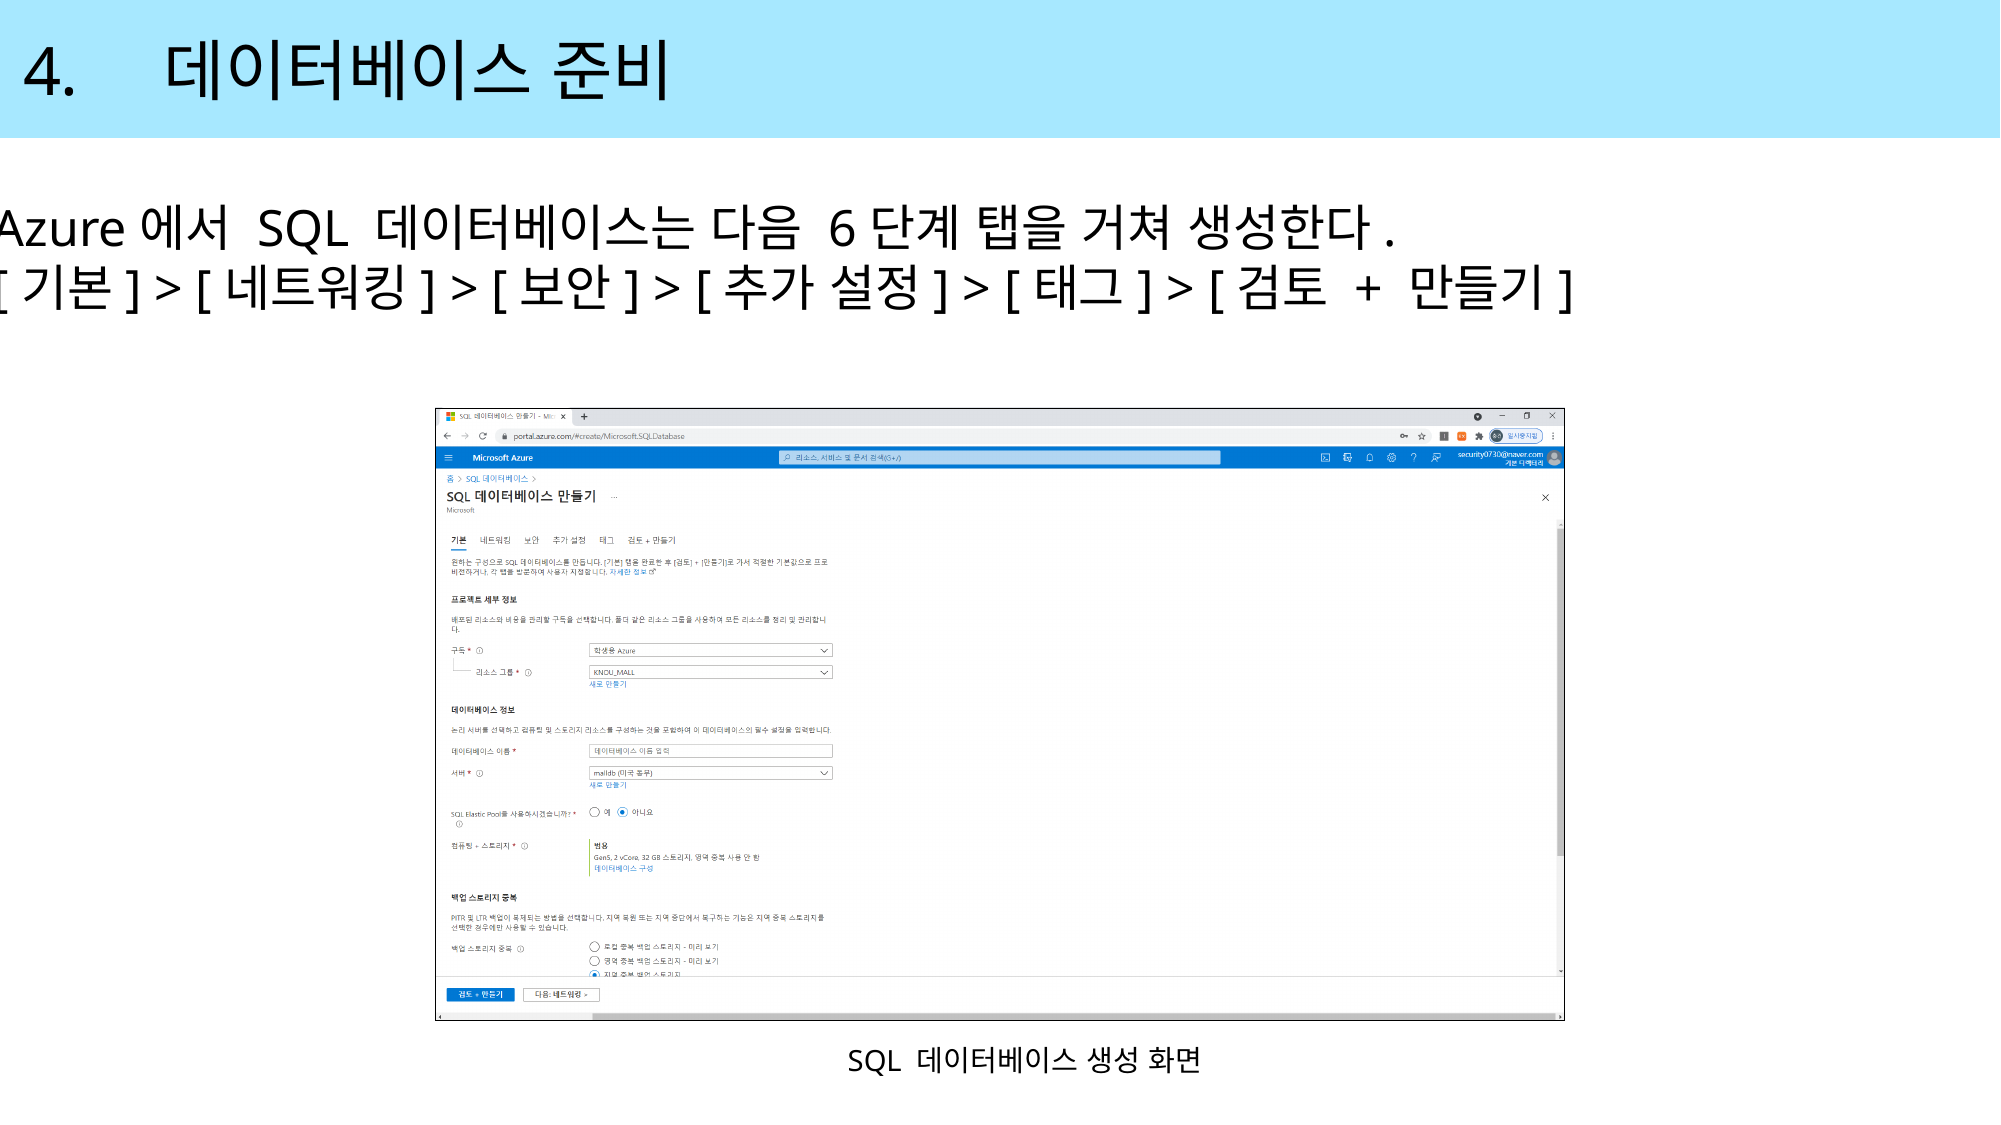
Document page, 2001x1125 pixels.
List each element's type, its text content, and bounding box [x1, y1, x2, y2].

picture [435, 407, 1565, 1021]
text_box SQL 데이터베이스 생성 화면 [832, 1035, 1218, 1085]
text_box 데이터베이스 준비 [8, 21, 690, 116]
text_box Azure에서 SQL 데이터베이스는 다음 6단계 탭을 거쳐 생성한다. [기본] > [네트워킹] > [보안] > [추가 설정] > [태그] > [검토 + 만들기] [0, 189, 1590, 324]
text_box [0, 0, 2000, 139]
